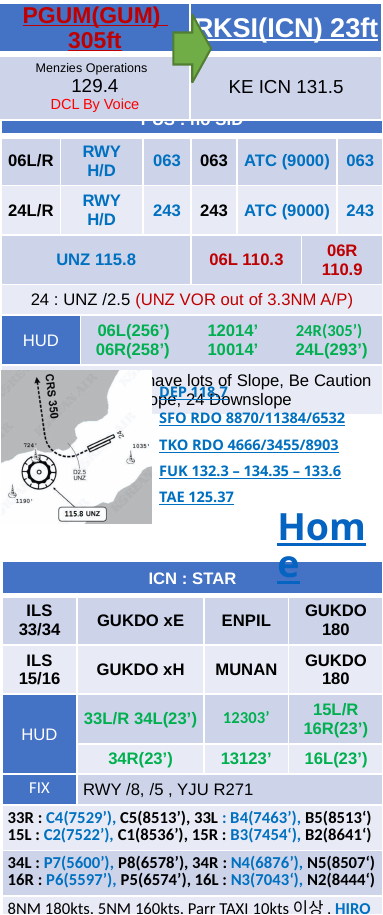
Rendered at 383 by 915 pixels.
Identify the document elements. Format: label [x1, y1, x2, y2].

table_cell [205, 745, 288, 773]
table_header [2, 121, 382, 133]
table_cell [3, 695, 76, 773]
table_cell [81, 316, 382, 364]
table_cell [144, 186, 190, 234]
table_cell [78, 646, 203, 693]
picture [0, 370, 152, 524]
table_cell [0, 57, 189, 119]
table_cell [289, 598, 382, 644]
table_cell [2, 186, 60, 234]
table_cell [205, 598, 288, 644]
table_cell [2, 366, 382, 370]
table_cell [78, 775, 382, 804]
table_header [0, 4, 189, 51]
table_cell [205, 646, 288, 693]
table_cell [289, 745, 382, 773]
table_cell [205, 695, 288, 743]
table_cell [78, 598, 203, 644]
table_cell [3, 775, 76, 804]
table_cell [2, 139, 60, 185]
table_cell [191, 57, 381, 119]
table_cell [289, 646, 382, 693]
table_cell [3, 598, 76, 644]
table_header [3, 562, 382, 593]
table_cell [238, 139, 336, 185]
table_cell [238, 186, 336, 234]
table_cell [302, 236, 382, 284]
table_cell [192, 186, 236, 234]
text_box [144, 368, 382, 554]
table_cell [3, 851, 382, 895]
text_box [173, 14, 212, 83]
table_cell [3, 646, 76, 693]
table_cell [338, 186, 382, 234]
table_cell [78, 745, 203, 773]
table_cell [2, 316, 80, 364]
table_cell [2, 285, 382, 314]
table_cell [2, 236, 190, 284]
table_cell [3, 806, 382, 850]
table_cell [338, 139, 382, 185]
table_cell [61, 139, 142, 185]
table_cell [144, 139, 190, 185]
table_cell [78, 695, 203, 743]
table_header [191, 4, 381, 51]
table_cell [289, 695, 382, 743]
table_cell [192, 139, 236, 185]
table_cell [192, 236, 301, 284]
table_cell [61, 186, 142, 234]
table_cell [3, 897, 382, 914]
